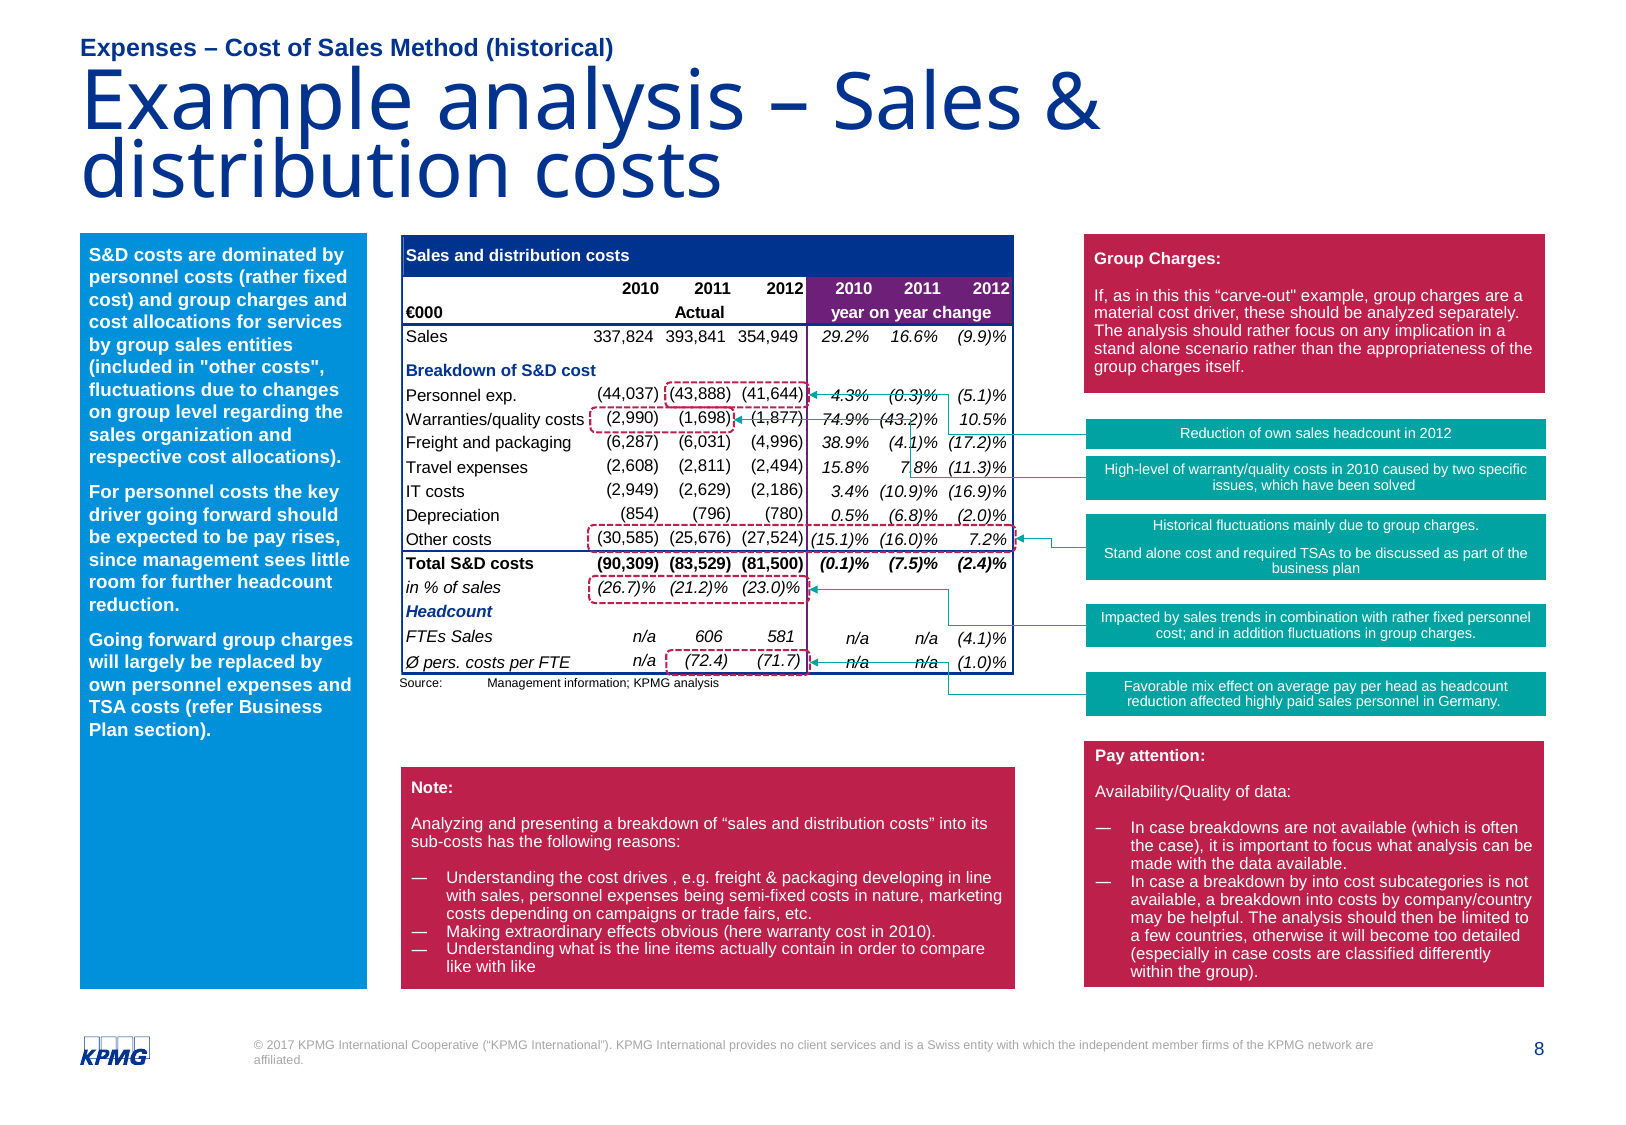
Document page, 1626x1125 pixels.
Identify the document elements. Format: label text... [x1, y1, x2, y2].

text_box Note: Analyzing and presenting a breakdown of “sales and distribution costs” into its sub-costs has the following reasons: Understanding the cost drives , e.g. freight & packaging developing in line with sales, personnel expenses being semi-fixed costs in nature, marketing costs depending on campaigns or trade fairs, etc. Making extraordinary effects obvious (here warranty cost in 2010). Understanding what is the line items actually contain in order to compare like with like [402, 767, 1015, 988]
text_box Impacted by sales trends in combination with rather fixed personnel cost; and in addition fluctuations in group charges. [1087, 604, 1545, 647]
text_box Reduction of own sales headcount in 2012 [1088, 420, 1545, 448]
text_box Favorable mix effect on average pay per head as headcount reduction affected highly paid sales personnel in Germany. [1087, 673, 1545, 715]
title Example analysis – Sales & distribution costs [80, 74, 1544, 193]
list Expenses – Cost of Sales Method (historical) [80, 33, 1490, 62]
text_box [733, 419, 1088, 478]
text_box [809, 662, 1088, 695]
text_box Group Charges: If, as in this this “carve-out" example, group charges are a material cost driver, these should be analyzed separately. The analysis should rather focus on any implication in a stand alone scenario rather than the appropriateness of the group charges itself. [1085, 234, 1545, 393]
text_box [809, 589, 1088, 626]
text_box Source: Management information; KPMG analysis [399, 674, 809, 690]
list S&D costs are dominated by personnel costs (rather fixed cost) and group charges and cost allocations for services by group sales entities (included in "other costs", fluctuations due to changes on group level regarding the sales organization and respective cost allocations). For personnel costs the key driver going forward should be expected to be pay rises, since management sees little room for further headcount reduction. Going forward group charges will largely be replaced by own personnel expenses and TSA costs (refer Business Plan section). [80, 233, 367, 989]
text_box High-level of warranty/quality costs in 2010 caused by two specific issues, which have been solved [1087, 456, 1545, 499]
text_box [808, 394, 1088, 419]
text_box Pay attention: Availability/Quality of data: In case breakdowns are not available (which is often the case), it is important to focus what analysis can be made with the data available. In case a breakdown by into cost subcategories is not available, a breakdown into costs by company/country may be helpful. The analysis should then be limited to a few countries, otherwise it will become too detailed (especially in case costs are classified differently within the group). [1085, 742, 1544, 987]
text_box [1015, 538, 1088, 548]
text_box Historical fluctuations mainly due to group charges. Stand alone cost and required TSAs to be discussed as part of the business plan [1087, 515, 1545, 580]
picture [401, 234, 1015, 676]
